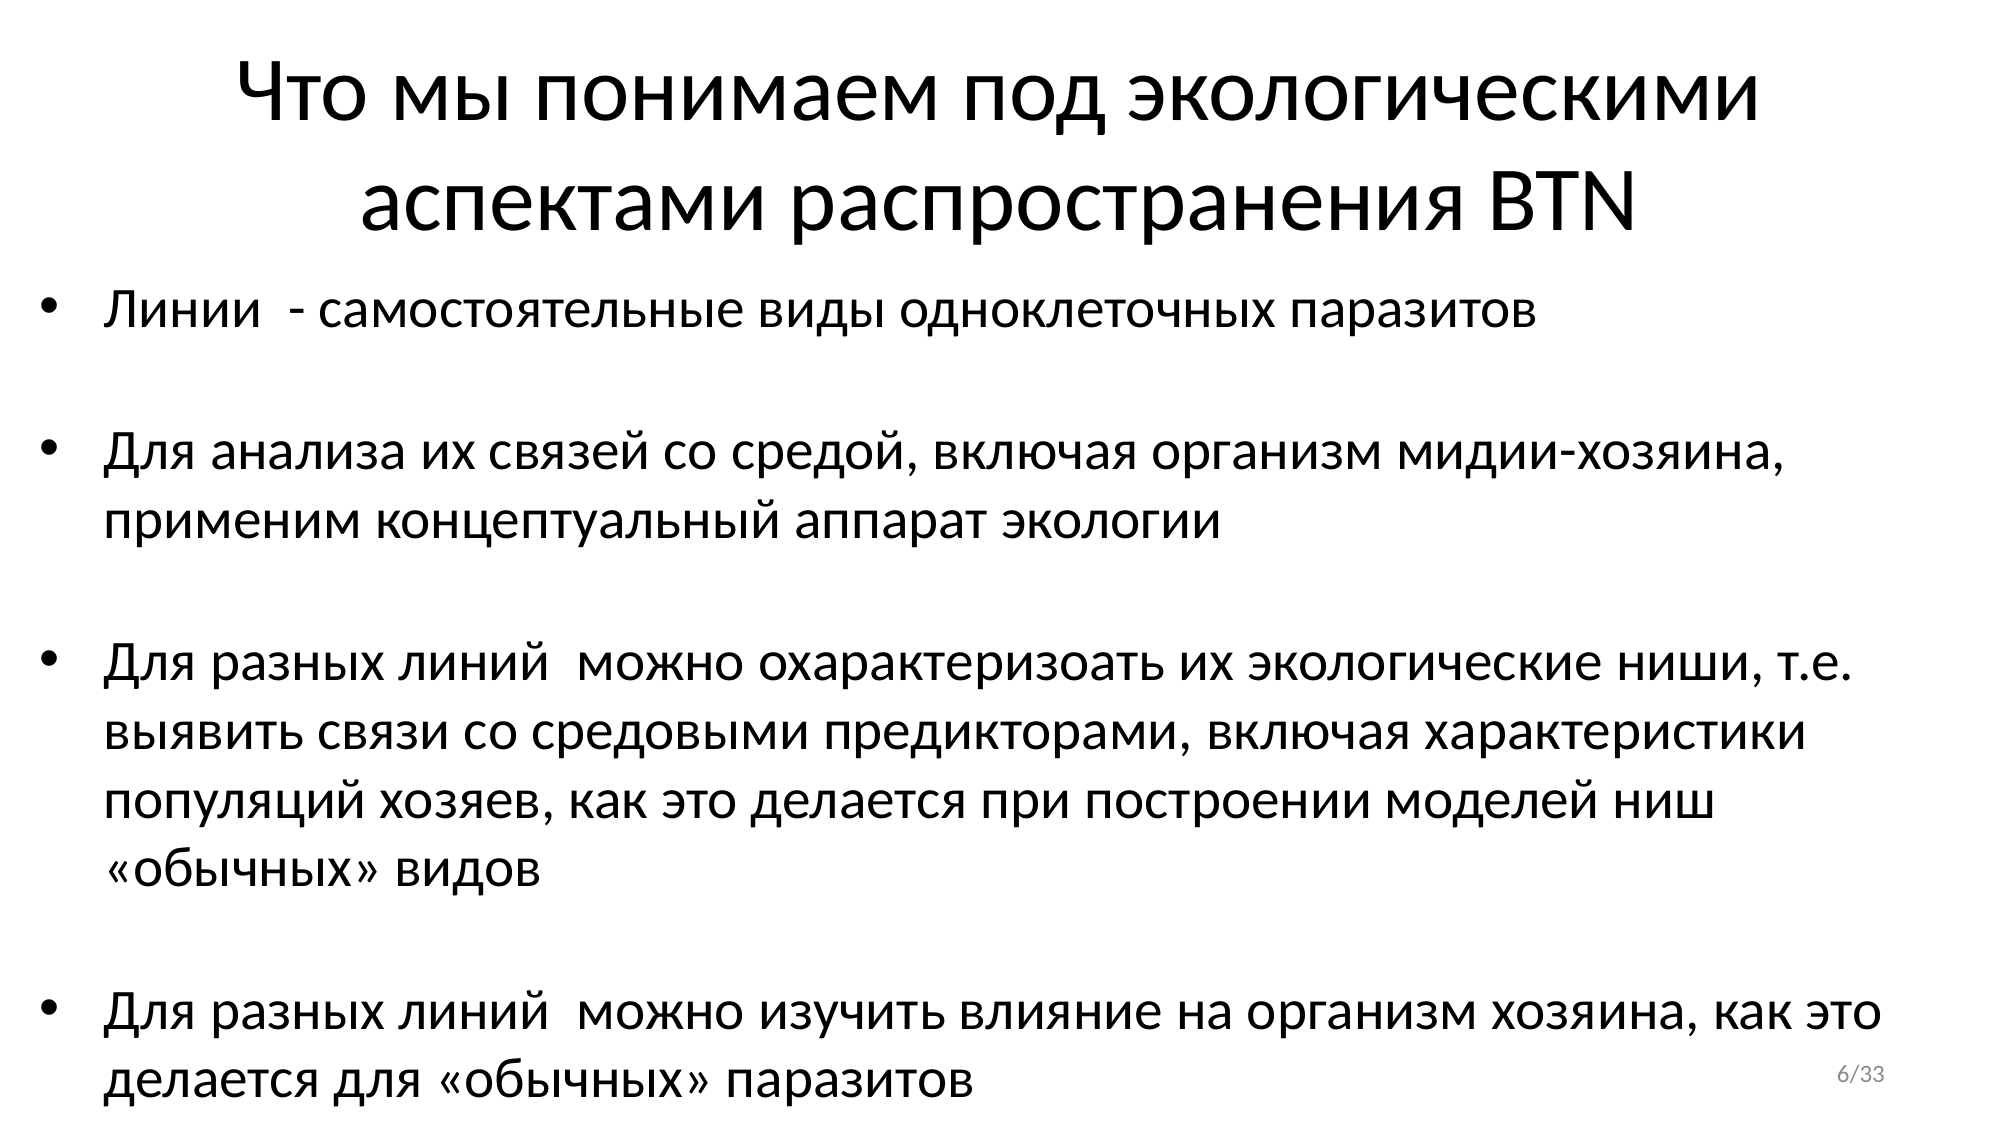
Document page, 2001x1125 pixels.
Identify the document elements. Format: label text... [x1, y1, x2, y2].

title Что мы понимаем под экологическими аспектами распространения BTN [99, 45, 1900, 233]
slide_number /33 [1433, 1042, 1900, 1103]
